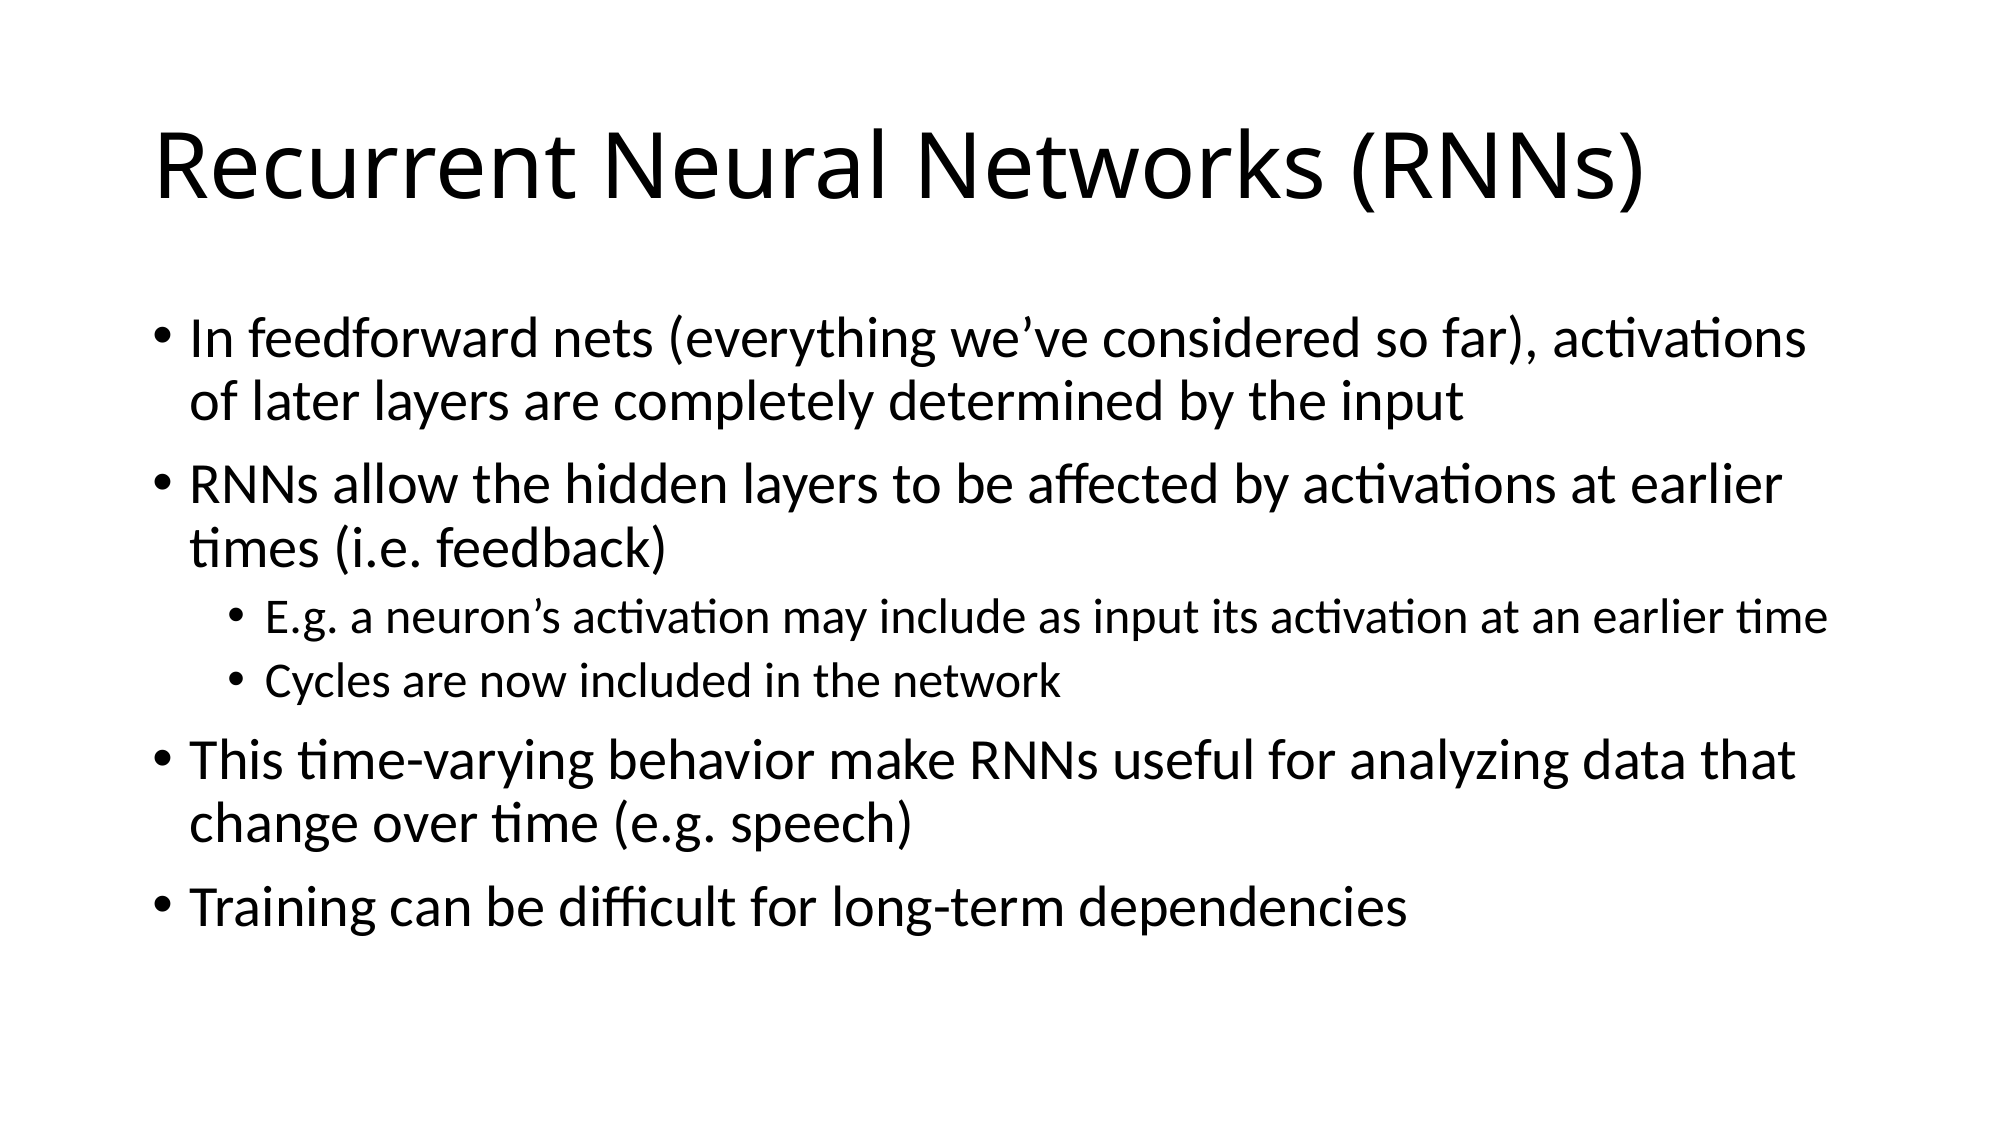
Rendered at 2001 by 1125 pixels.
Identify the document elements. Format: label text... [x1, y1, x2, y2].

list In feedforward nets (everything we’ve considered so far), activations of later layers are completely determined by the input RNNs allow the hidden layers to be affected by activations at earlier times (i.e. feedback) E.g. a neuron’s activation may include as input its activation at an earlier time Cycles are now included in the network This time-varying behavior make RNNs useful for analyzing data that change over time (e.g. speech) Training can be difficult for long-term dependencies [137, 299, 1863, 1014]
title Recurrent Neural Networks (RNNs) [137, 59, 1863, 278]
